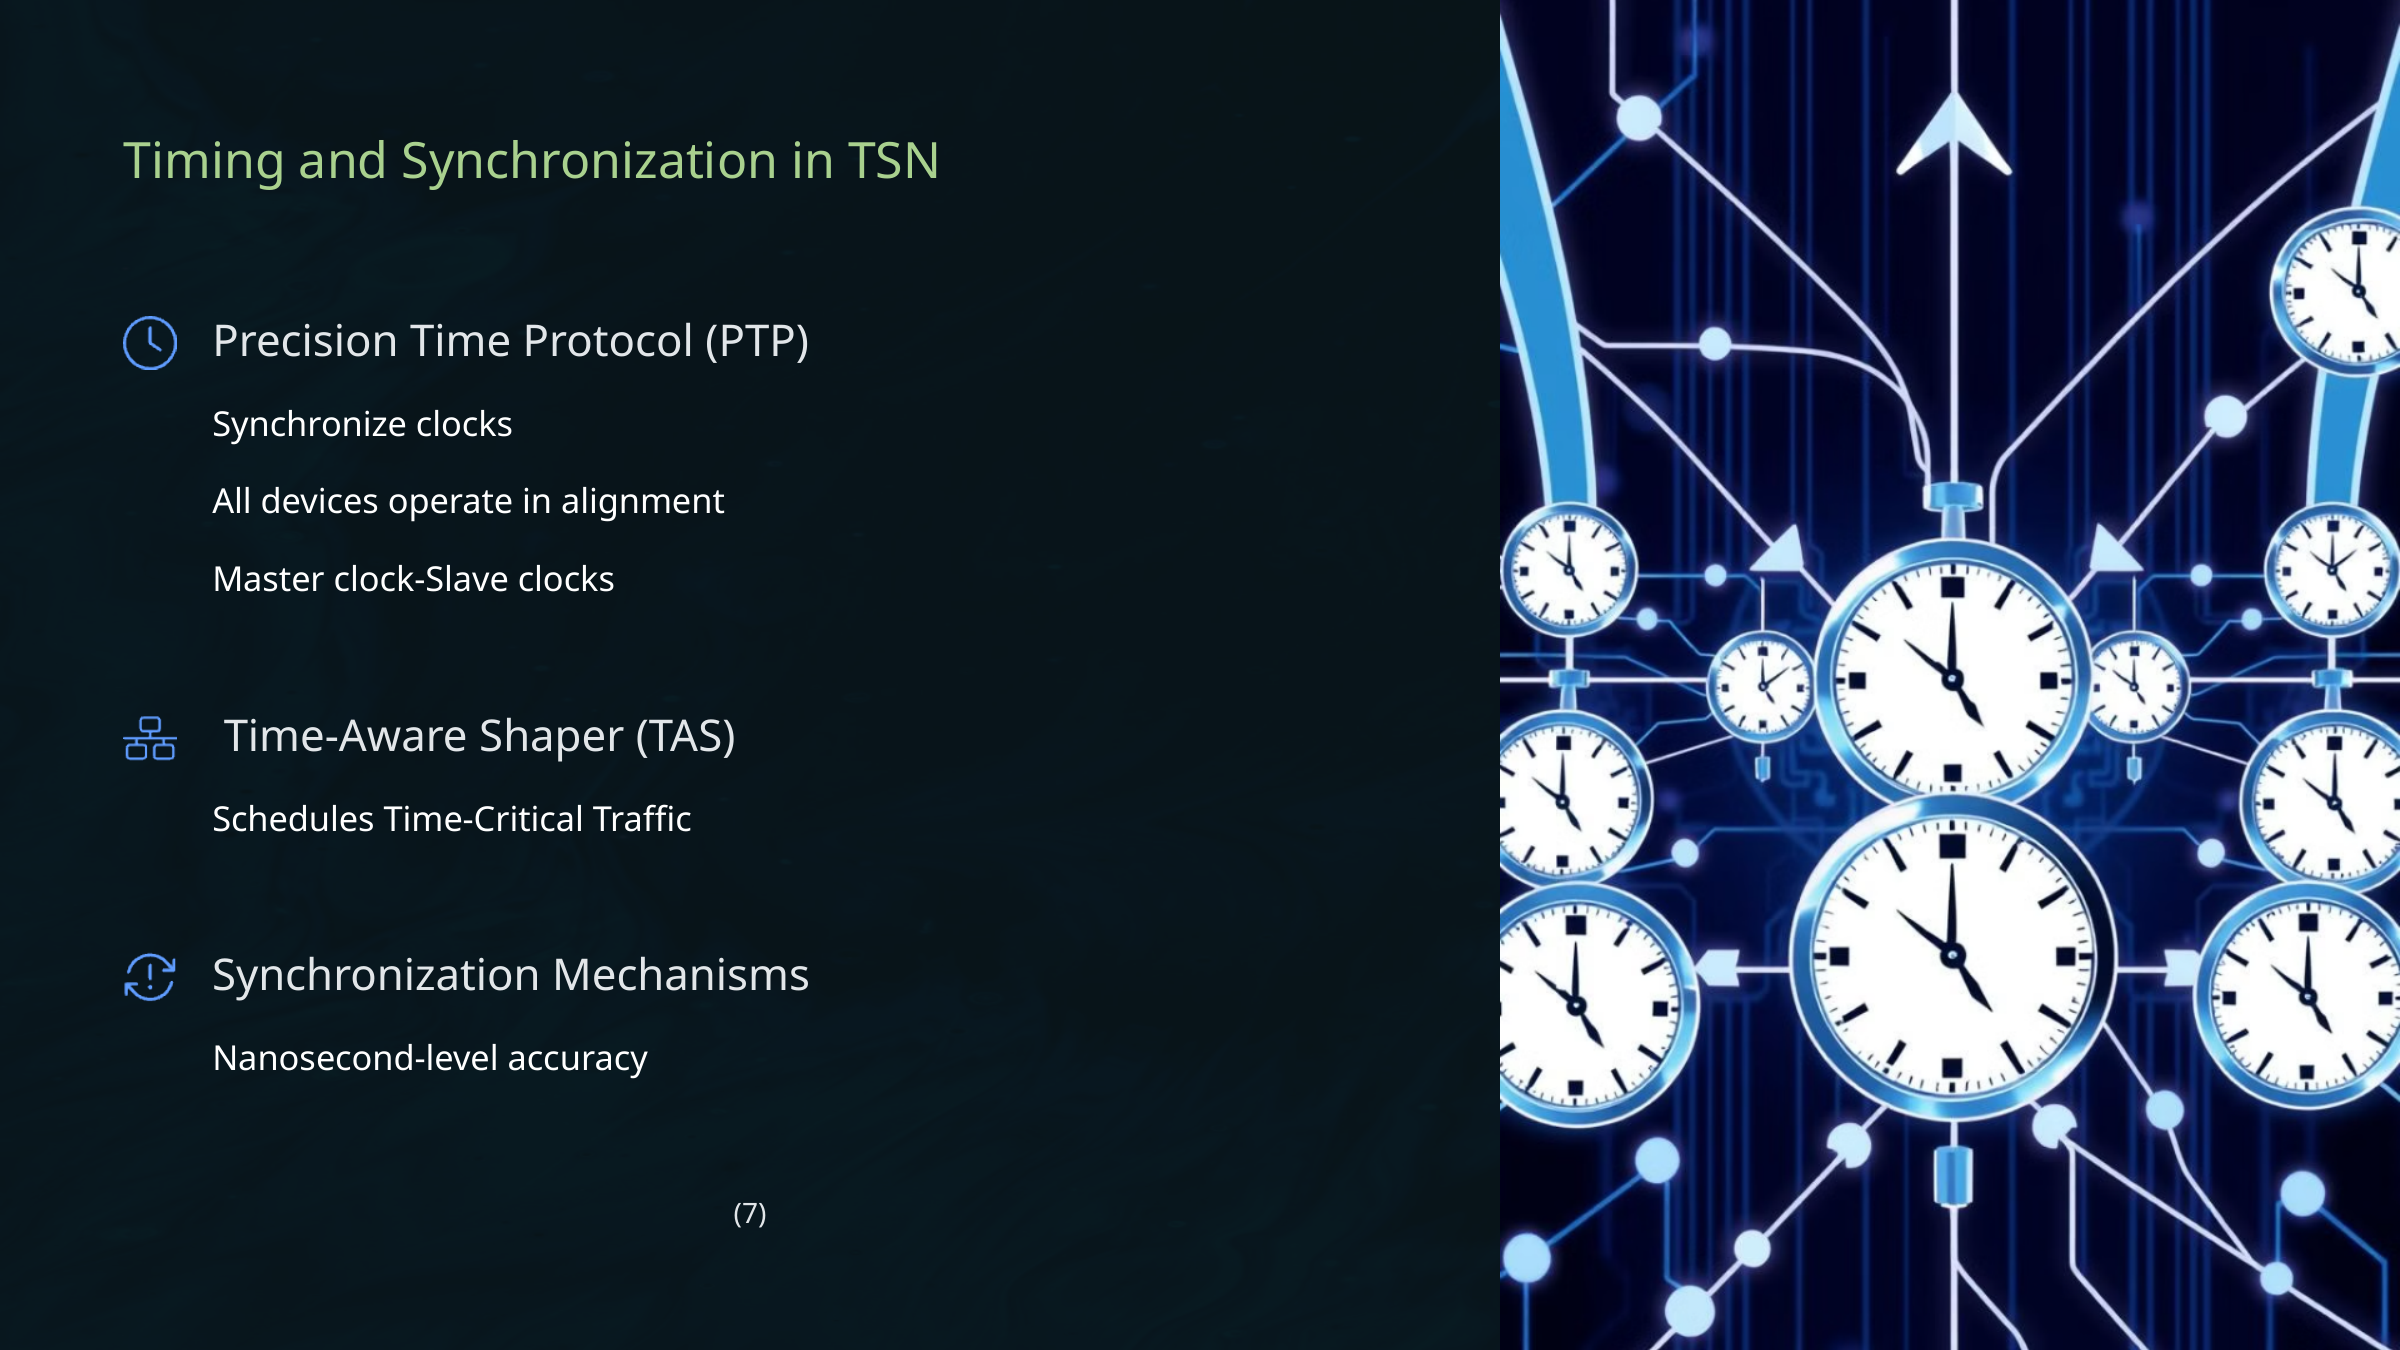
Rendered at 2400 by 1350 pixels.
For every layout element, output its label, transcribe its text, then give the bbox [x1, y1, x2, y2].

text_box Time-Aware Shaper (TAS) [212, 705, 800, 761]
text_box Nanosecond-level accuracy [212, 1020, 1377, 1078]
text_box Precision Time Protocol (PTP) [212, 310, 872, 366]
picture [123, 950, 177, 1004]
picture [1499, 0, 2400, 1350]
text_box Synchronization Mechanisms [212, 944, 863, 1000]
text_box (7) [123, 1117, 1377, 1253]
text_box Timing and Synchronization in TSN [123, 129, 1377, 271]
text_box Schedules Time-Critical Traffic [212, 781, 1377, 839]
picture [123, 711, 177, 765]
text_box Synchronize clocks [212, 386, 1377, 444]
picture [123, 316, 177, 370]
text_box All devices operate in alignment [212, 464, 1377, 522]
text_box Master clock-Slave clocks [212, 542, 1377, 599]
